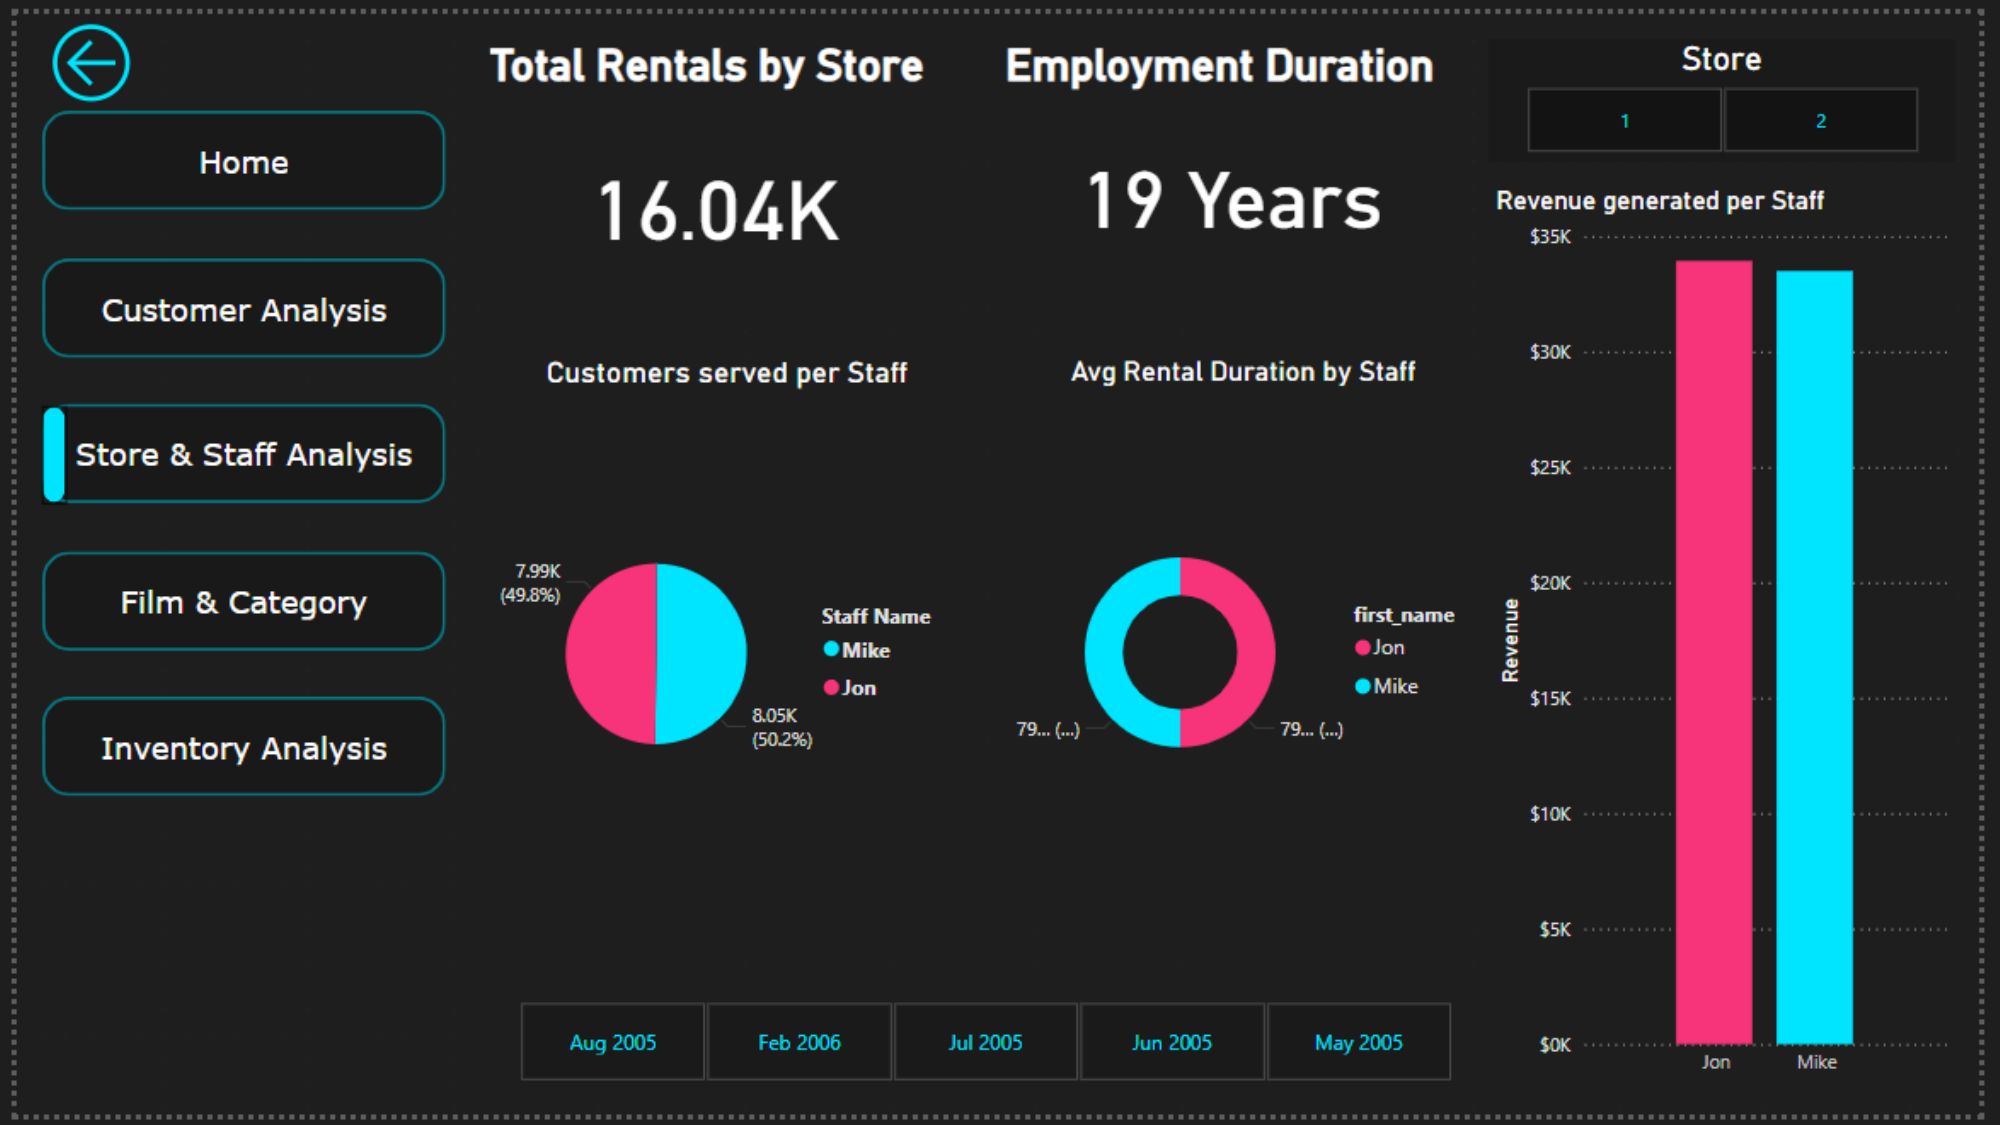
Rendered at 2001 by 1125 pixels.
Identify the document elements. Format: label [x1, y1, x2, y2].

list [0, 0, 2000, 1125]
